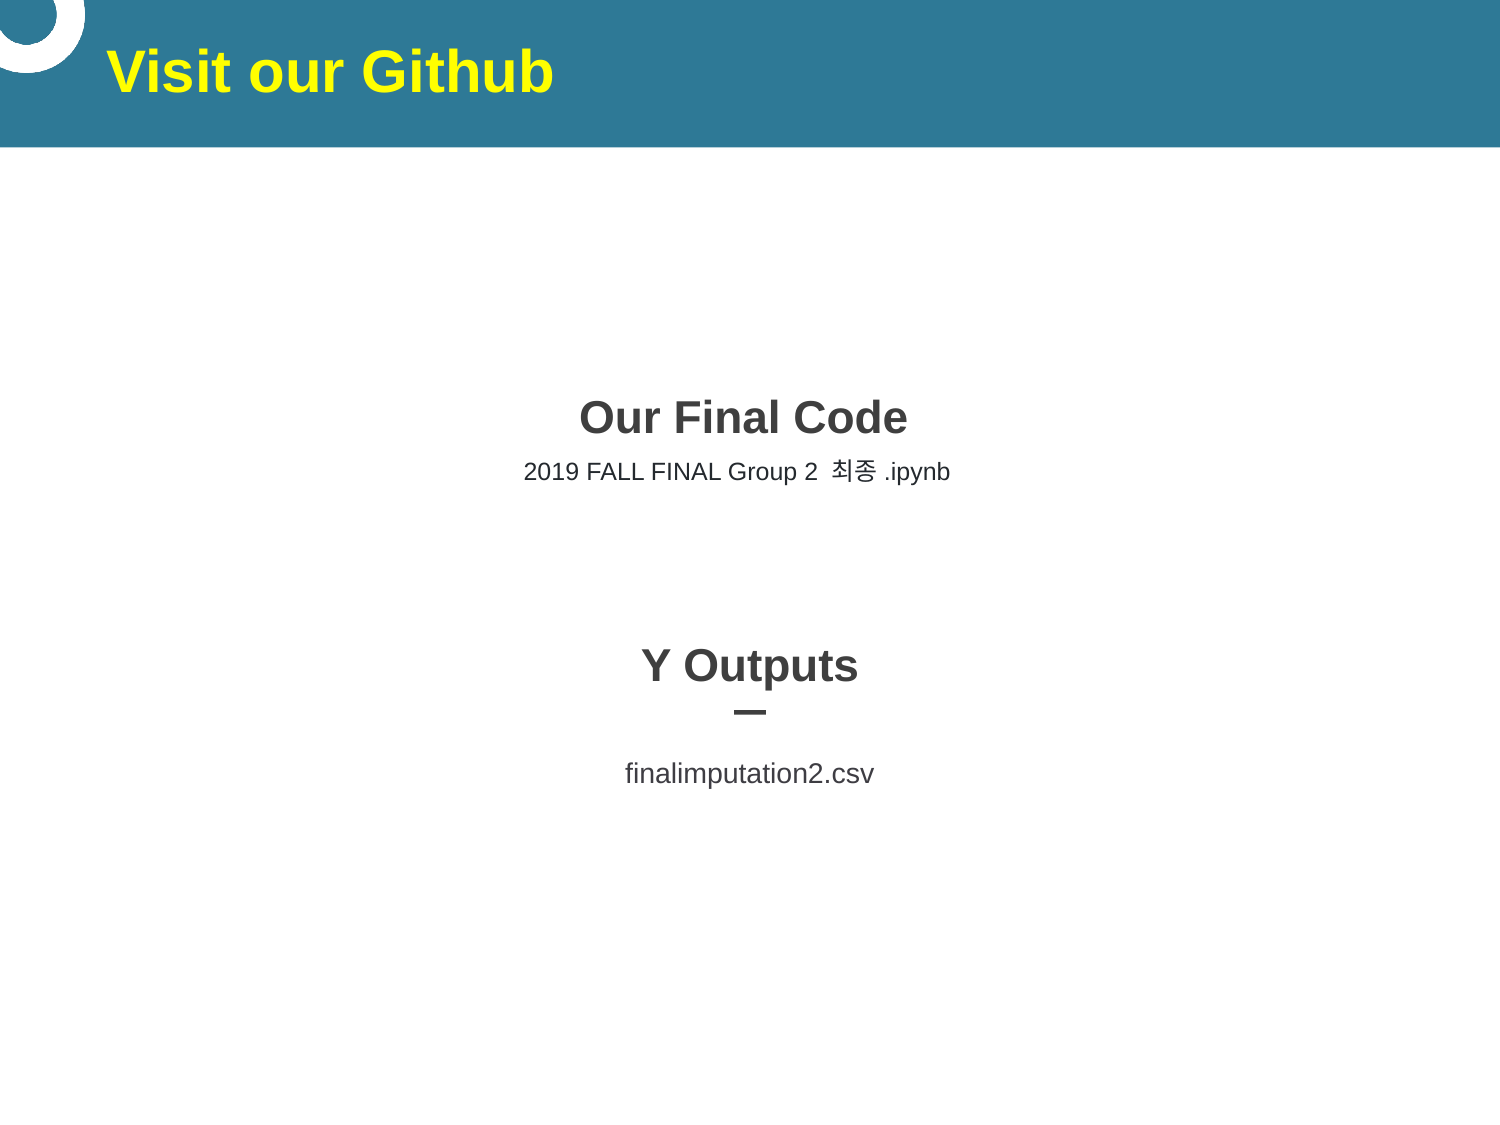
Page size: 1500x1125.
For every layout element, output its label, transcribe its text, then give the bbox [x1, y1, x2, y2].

title Visit our Github [91, 26, 1451, 121]
text_box [734, 710, 766, 715]
picture [0, 0, 85, 73]
text_box finalimputation2.csv [600, 747, 899, 797]
text_box Y Outputs [576, 628, 924, 699]
text_box 2019 FALL FINAL Group 2 최종.ipynb [470, 443, 1004, 536]
text_box Our Final Code [547, 379, 953, 451]
